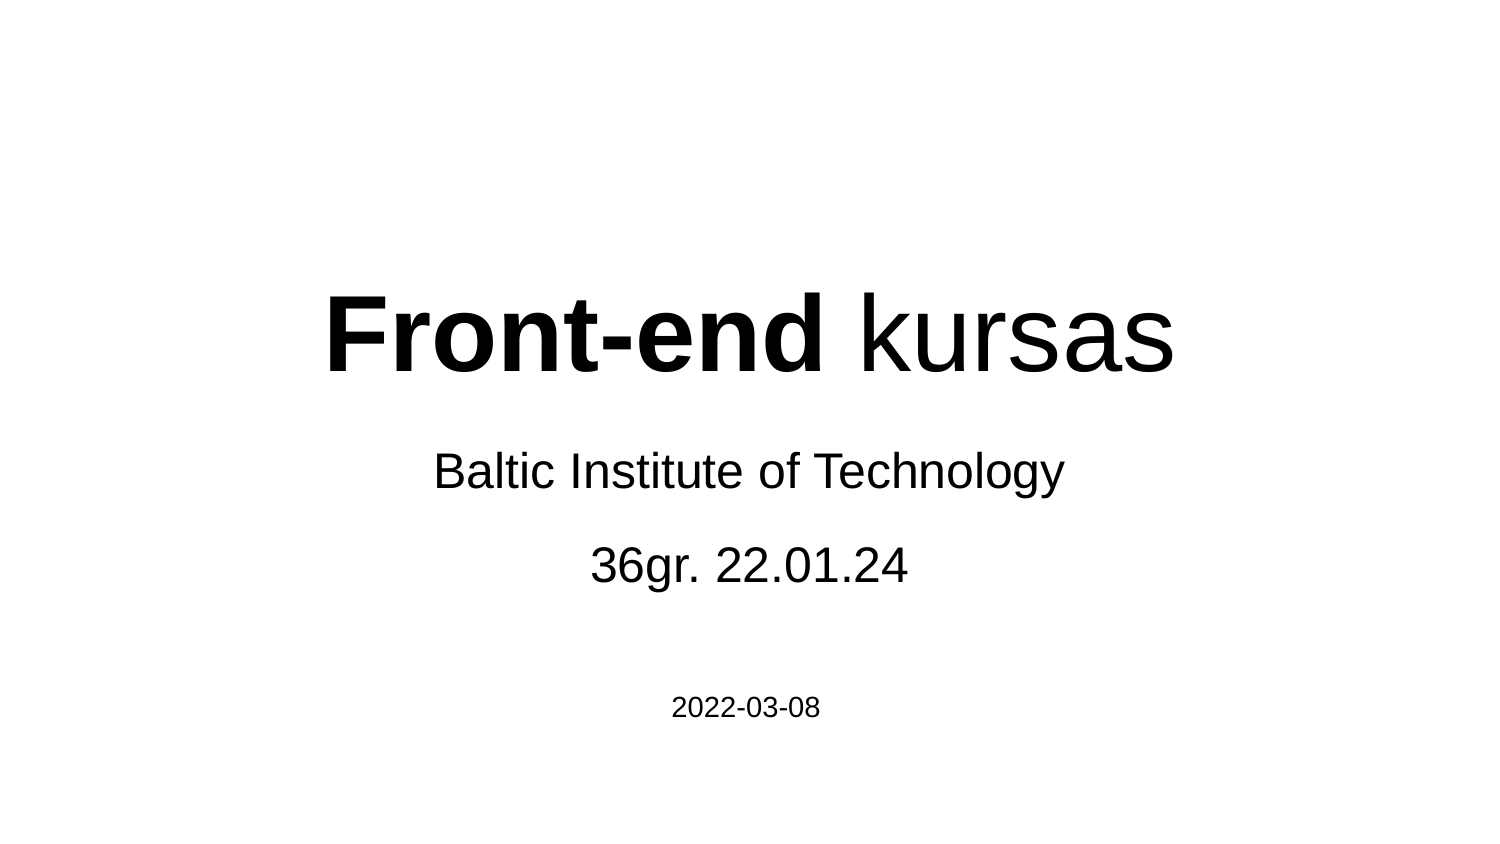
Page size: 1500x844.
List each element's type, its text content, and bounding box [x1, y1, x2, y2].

text_box Front-end kursas [51, 71, 1449, 408]
text_box Baltic Institute of Technology 36gr. 22.01.24 [51, 414, 1449, 643]
text_box 2022-03-08 [656, 673, 844, 739]
